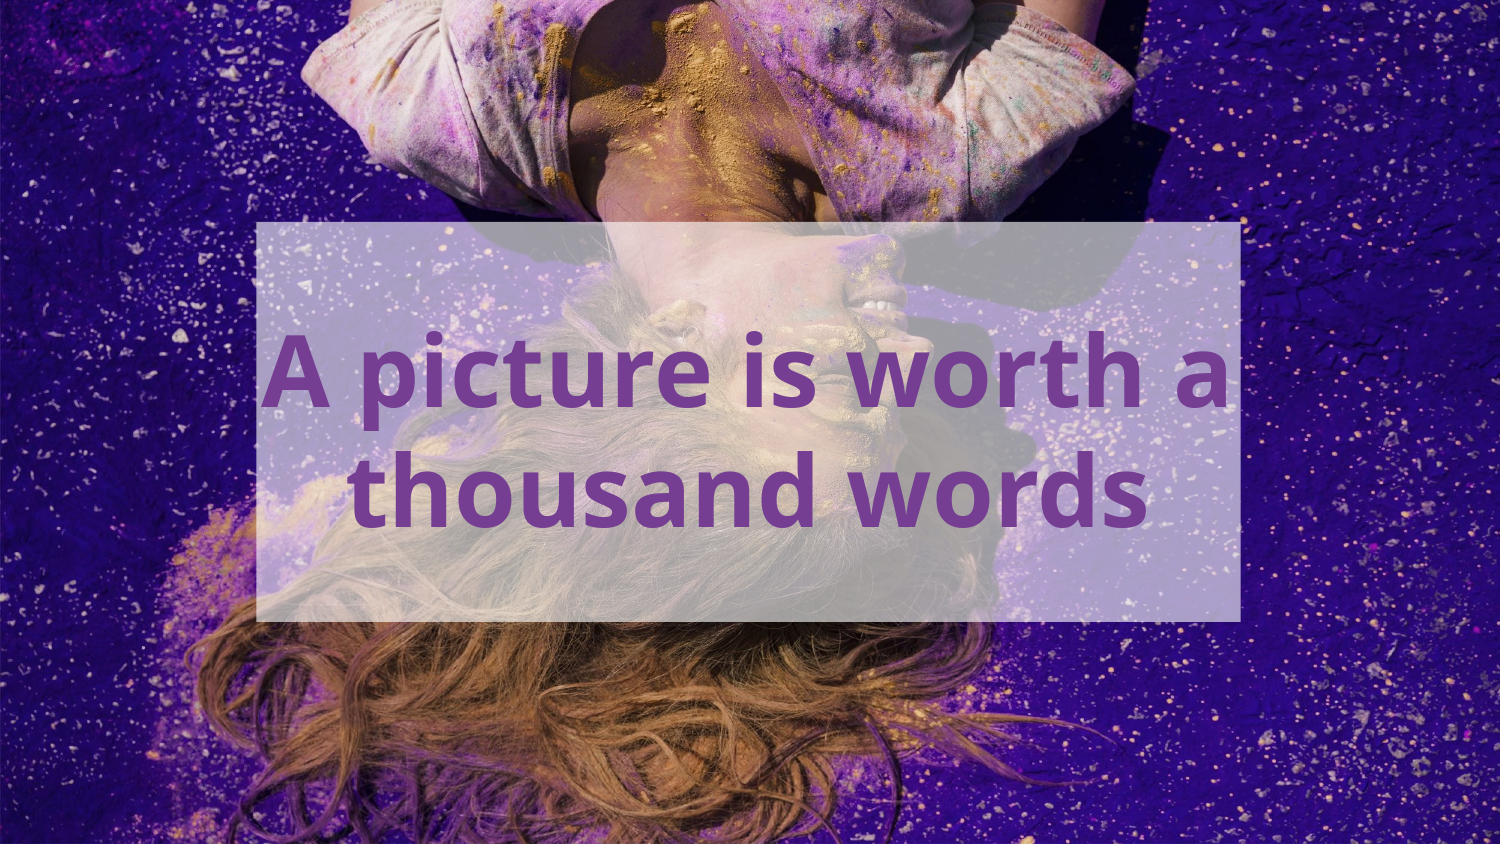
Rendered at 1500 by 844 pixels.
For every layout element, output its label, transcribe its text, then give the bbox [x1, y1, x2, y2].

picture [0, 0, 1500, 844]
title A picture is worth a thousand words [177, 311, 1320, 545]
